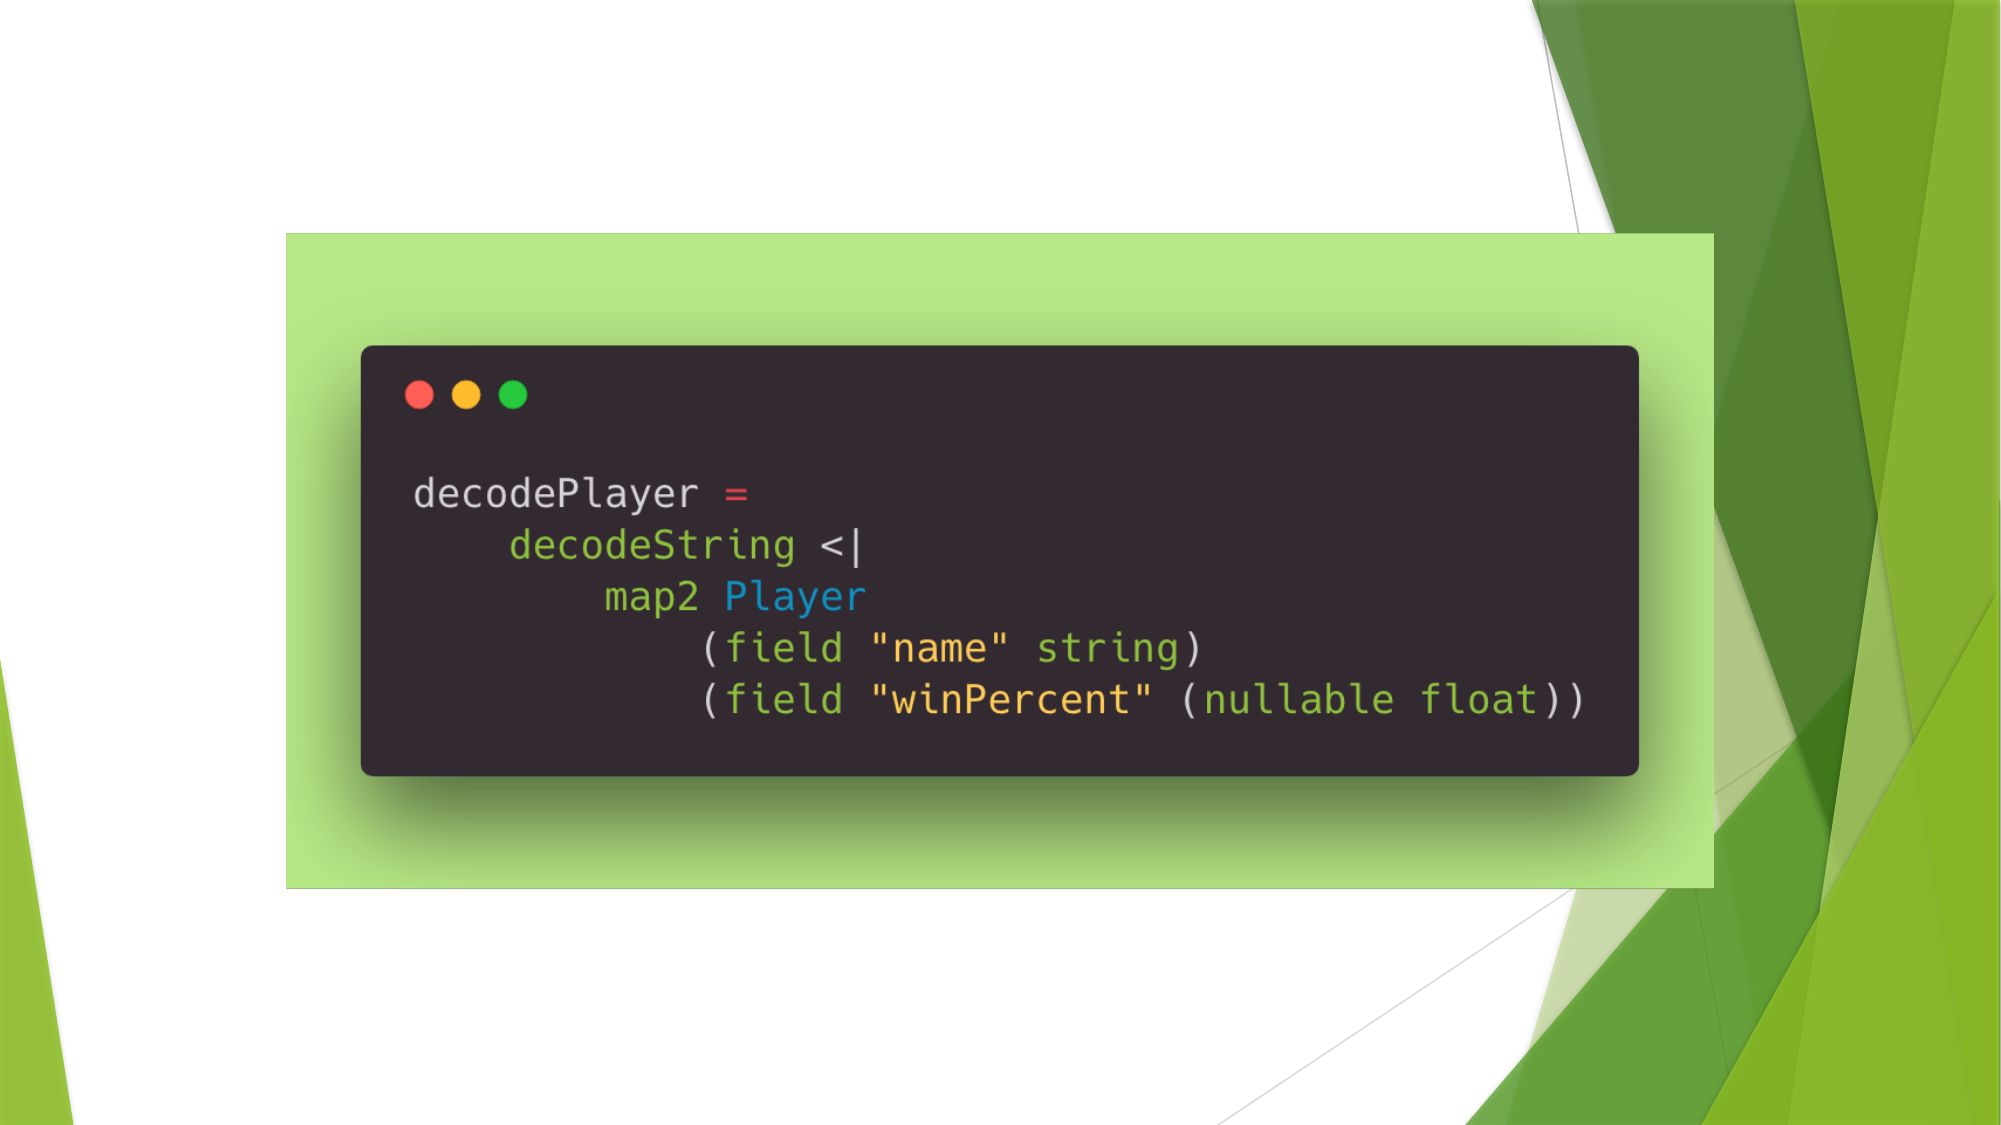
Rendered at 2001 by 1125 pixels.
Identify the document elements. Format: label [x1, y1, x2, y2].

picture [286, 231, 1714, 890]
